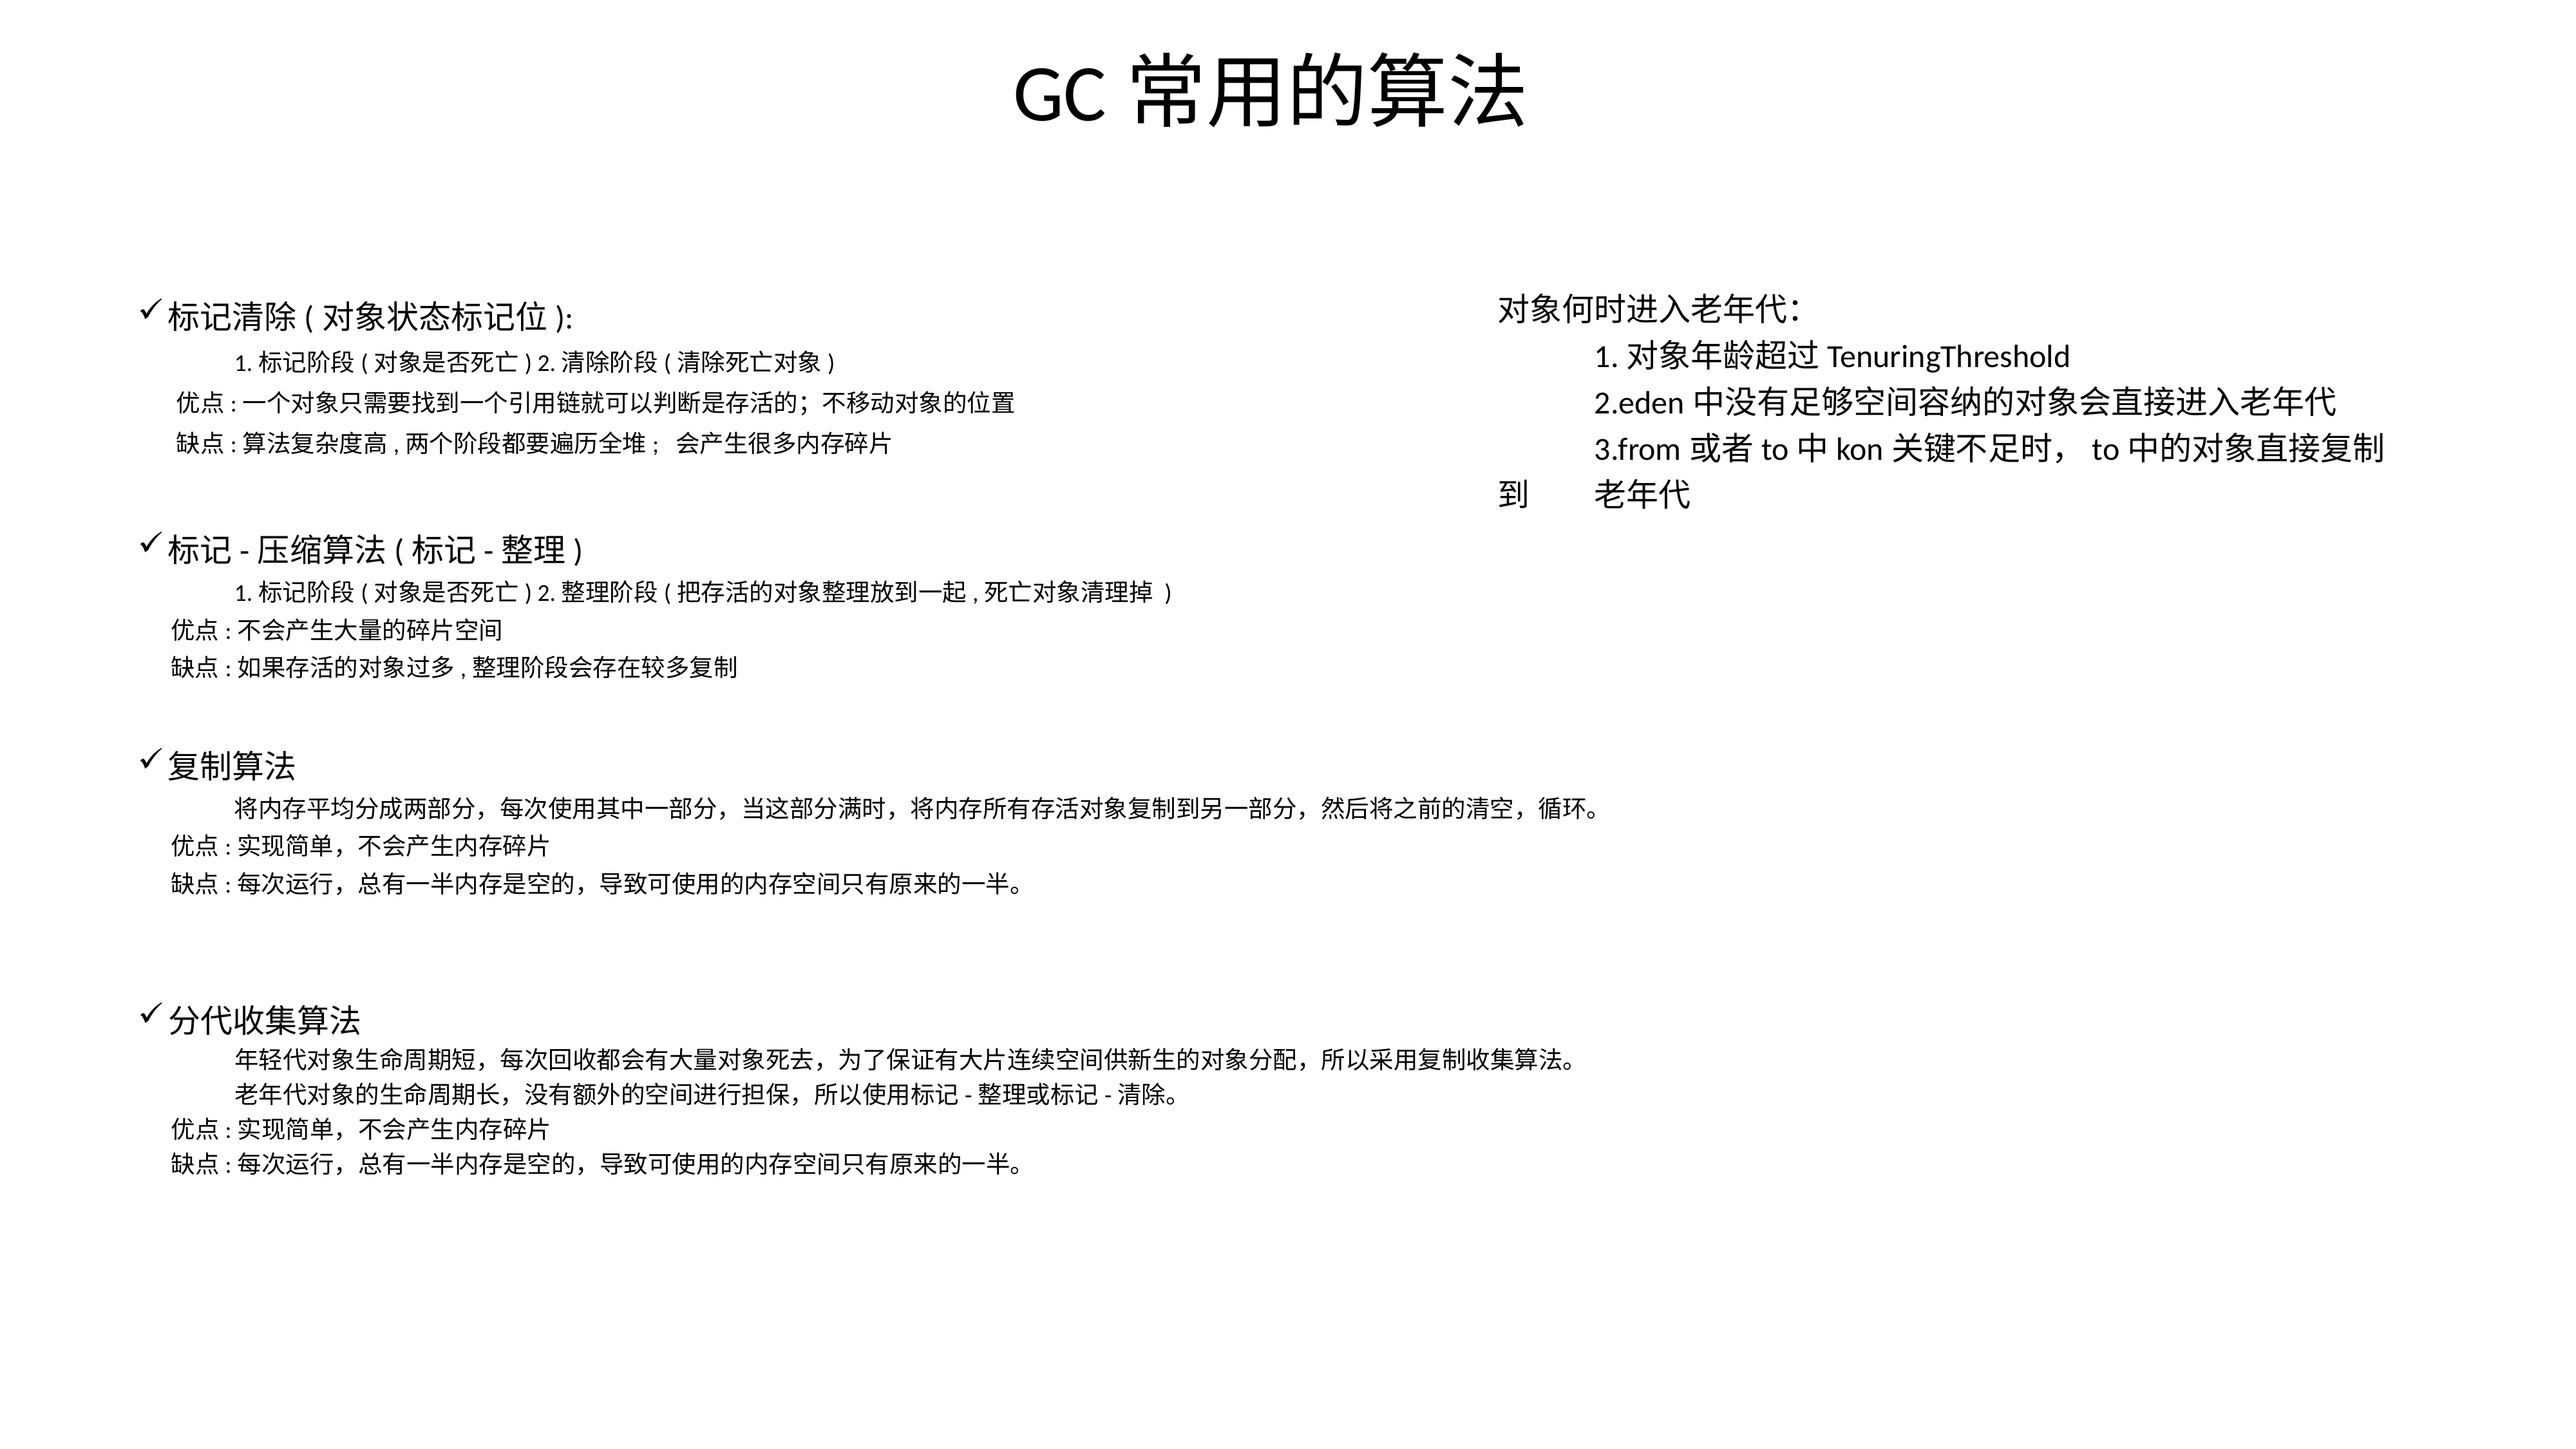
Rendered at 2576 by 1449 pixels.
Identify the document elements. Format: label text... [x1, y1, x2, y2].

text_box 对象何时进入老年代： 1.对象年龄超过TenuringThreshold 2.eden中没有足够空间容纳的对象会直接进入老年代 3.from或者to中kon关键不足时，to中的对象直接复制到 老年代 [1488, 276, 2405, 518]
text_box 标记-压缩算法(标记-整理) 1.标记阶段(对象是否死亡) 2.整理阶段(把存活的对象整理放到一起,死亡对象清理掉 ) 优点:不会产生大量的碎片空间 缺点:如果存活的对象过多,整理阶段会存在较多复制 [128, 513, 1304, 687]
text_box 复制算法 将内存平均分成两部分，每次使用其中一部分，当这部分满时，将内存所有存活对象复制到另一部分，然后将之前的清空，循环。 优点:实现简单，不会产生内存碎片 缺点:每次运行，总有一半内存是空的，导致可使用的内存空间只有原来的一半。 [128, 730, 1632, 903]
text_box GC常用的算法 [1003, 35, 1573, 142]
text_box 标记清除(对象状态标记位): 1.标记阶段(对象是否死亡) 2.清除阶段(清除死亡对象) 优点:一个对象只需要找到一个引用链就可以判断是存活的；不移动对象的位置 缺点:算法复杂度高,两个阶段都要遍历全堆; 会产生很多内存碎片 [128, 276, 1488, 462]
text_box 分代收集算法 年轻代对象生命周期短，每次回收都会有大量对象死去，为了保证有大片连续空间供新生的对象分配，所以采用复制收集算法。 老年代对象的生命周期长，没有额外的空间进行担保，所以使用标记-整理或标记-清除。 优点:实现简单，不会产生内存碎片 缺点:每次运行，总有一半内存是空的，导致可使用的内存空间只有原来的一半。 [128, 987, 1632, 1183]
